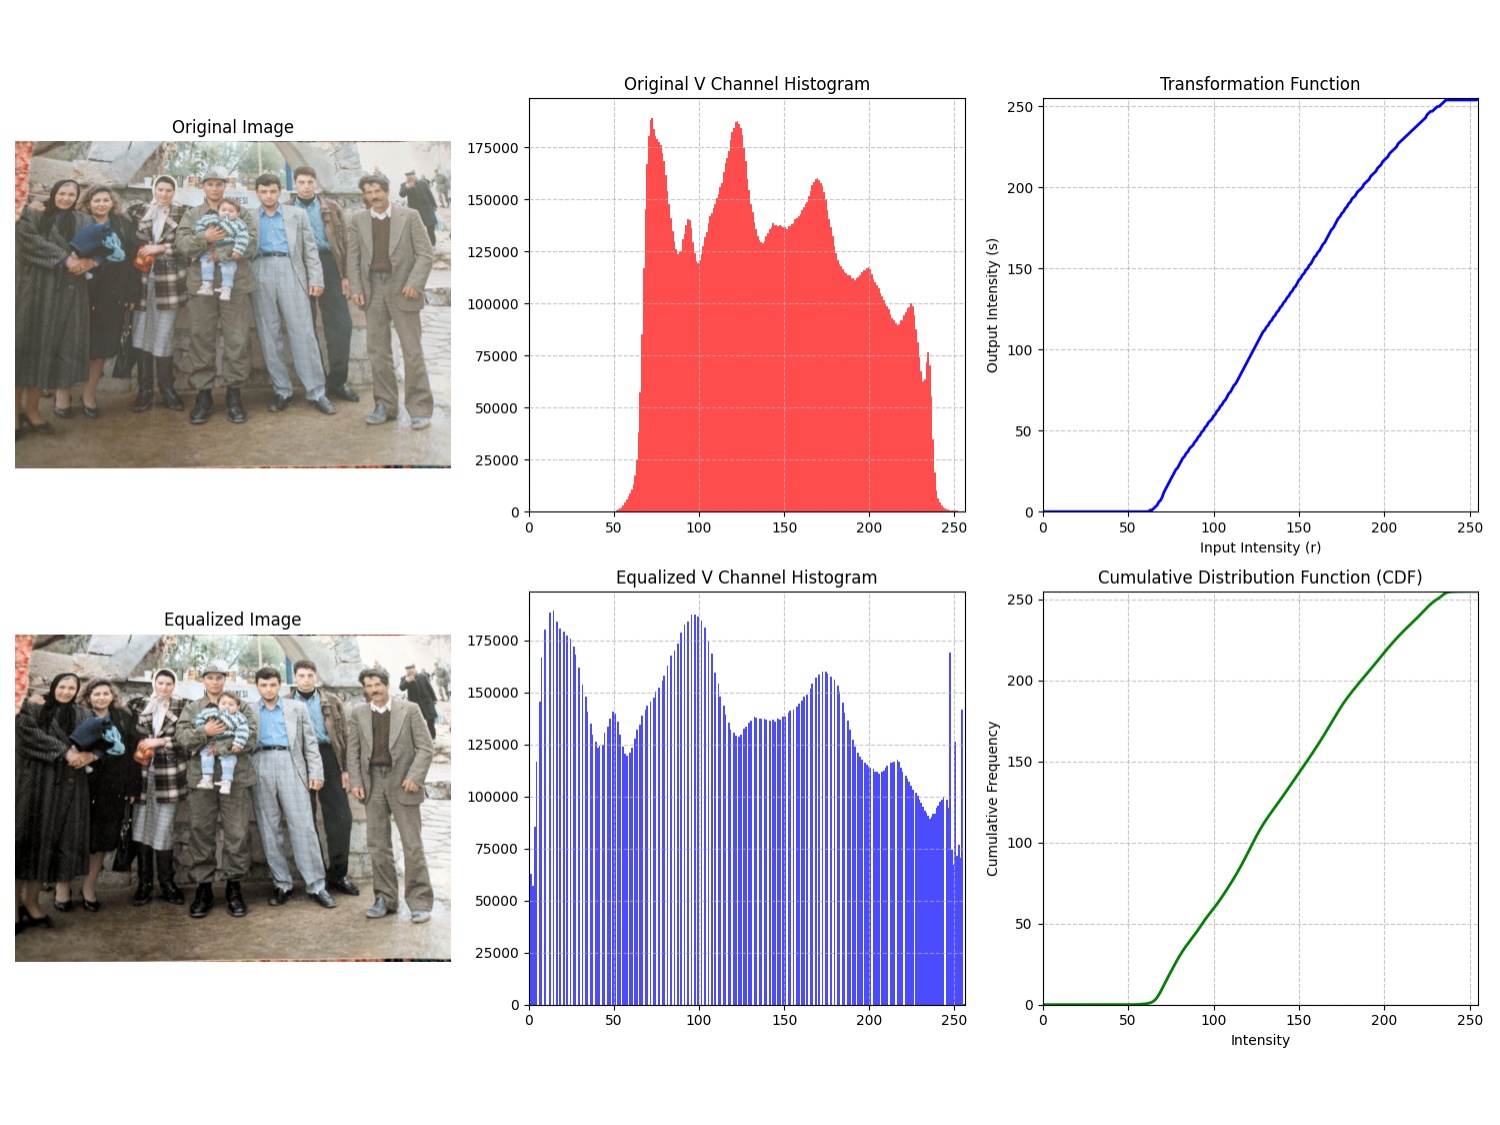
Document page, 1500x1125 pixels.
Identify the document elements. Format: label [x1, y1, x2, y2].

list [0, 62, 1500, 1063]
